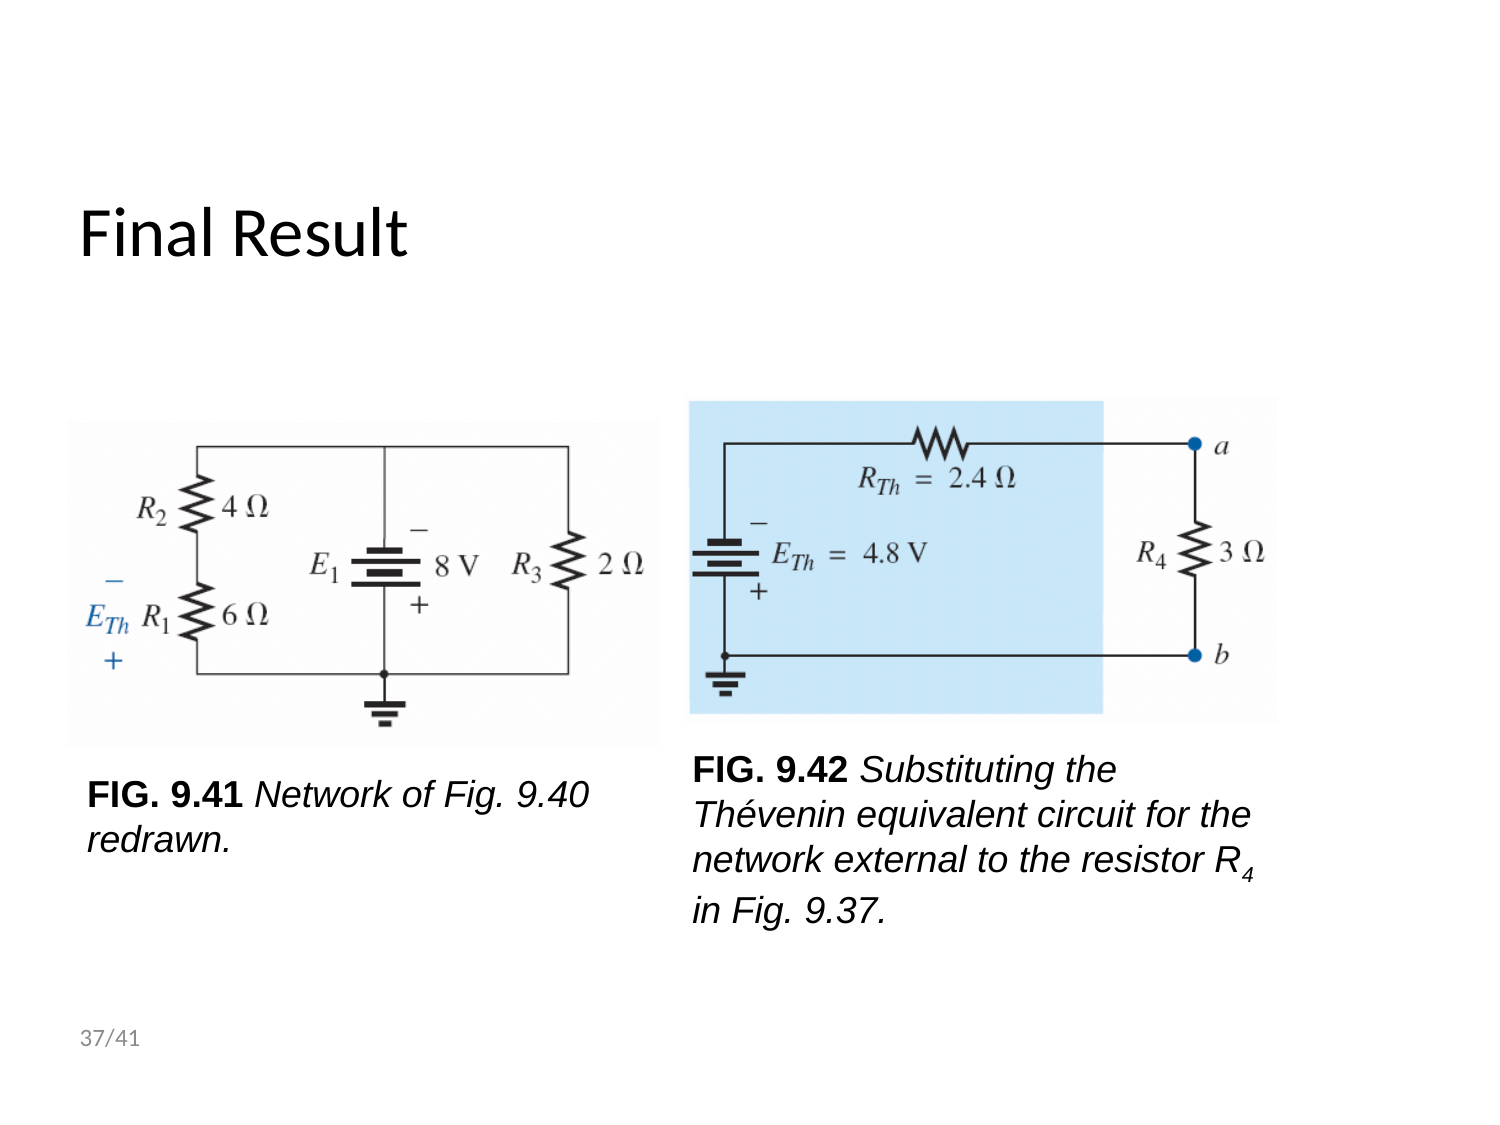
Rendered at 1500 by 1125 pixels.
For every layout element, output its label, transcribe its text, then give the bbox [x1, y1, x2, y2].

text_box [66, 418, 660, 813]
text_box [677, 395, 1278, 858]
title Final Result [64, 171, 1338, 285]
slide_number 37/41 [64, 1006, 415, 1067]
